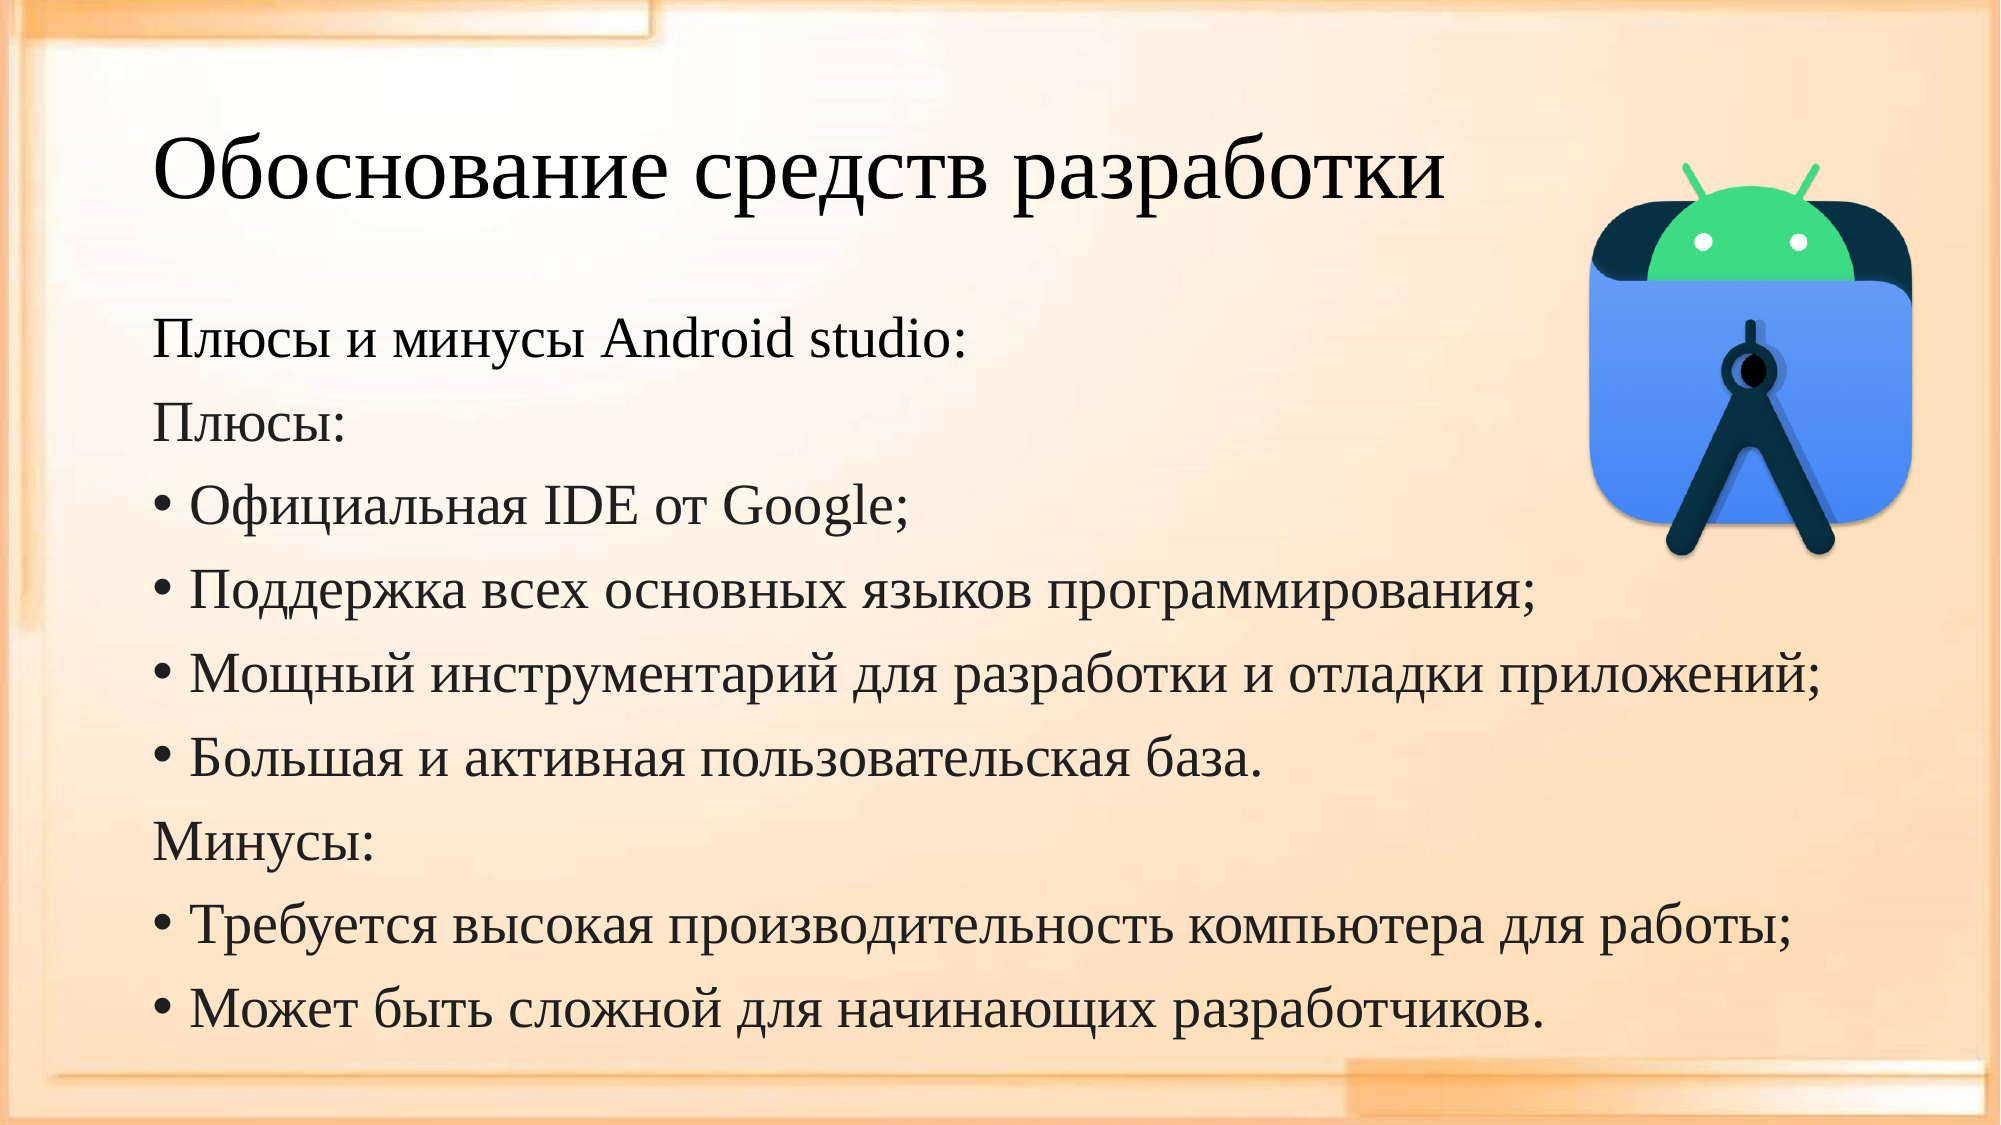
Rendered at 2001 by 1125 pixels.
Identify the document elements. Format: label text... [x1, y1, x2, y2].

list Плюсы и минусы Android studio: Плюсы: Официальная IDE от Google; Поддержка всех основных языков программирования; Мощный инструментарий для разработки и отладки приложений; Большая и активная пользовательская база. Минусы: Требуется высокая производительность компьютера для работы; Может быть сложной для начинающих разработчиков. [137, 299, 1876, 1080]
picture [0, 0, 2001, 1125]
title Обоснование средств разработки [137, 59, 1863, 278]
